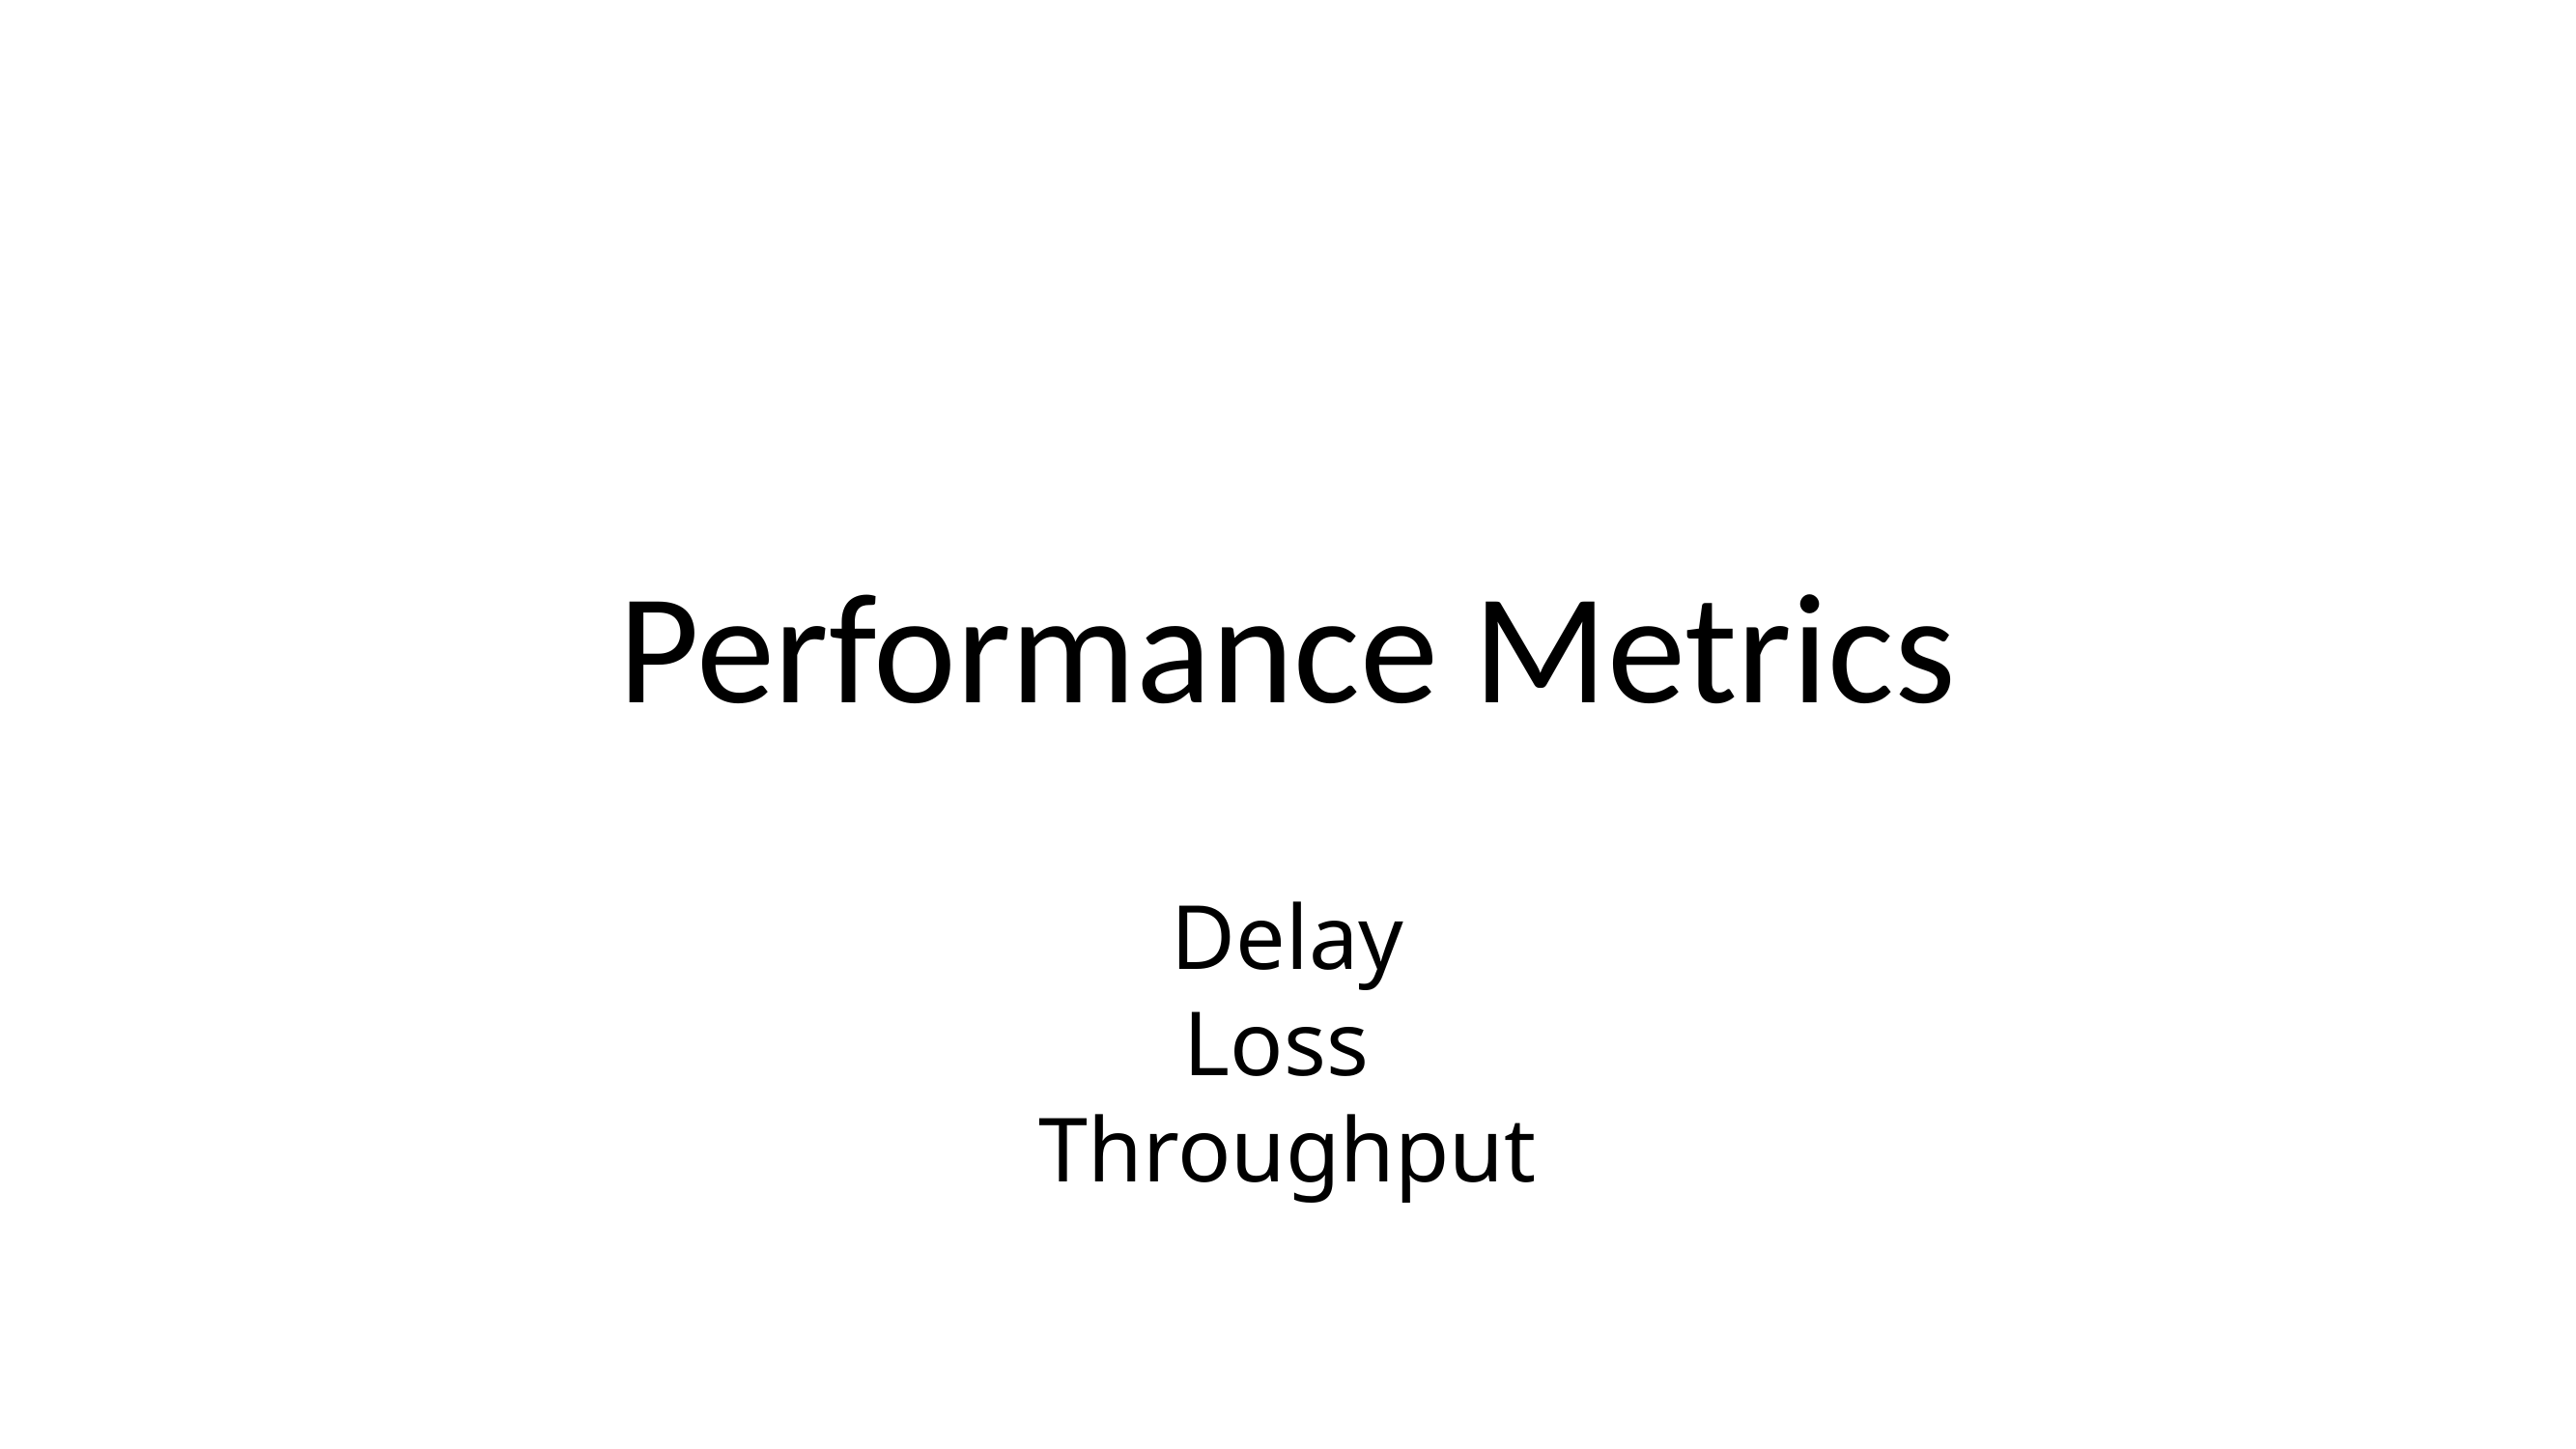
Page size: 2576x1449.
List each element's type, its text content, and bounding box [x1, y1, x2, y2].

list Delay Loss Throughput [250, 767, 2325, 1313]
title Performance Metrics [250, 242, 2325, 735]
